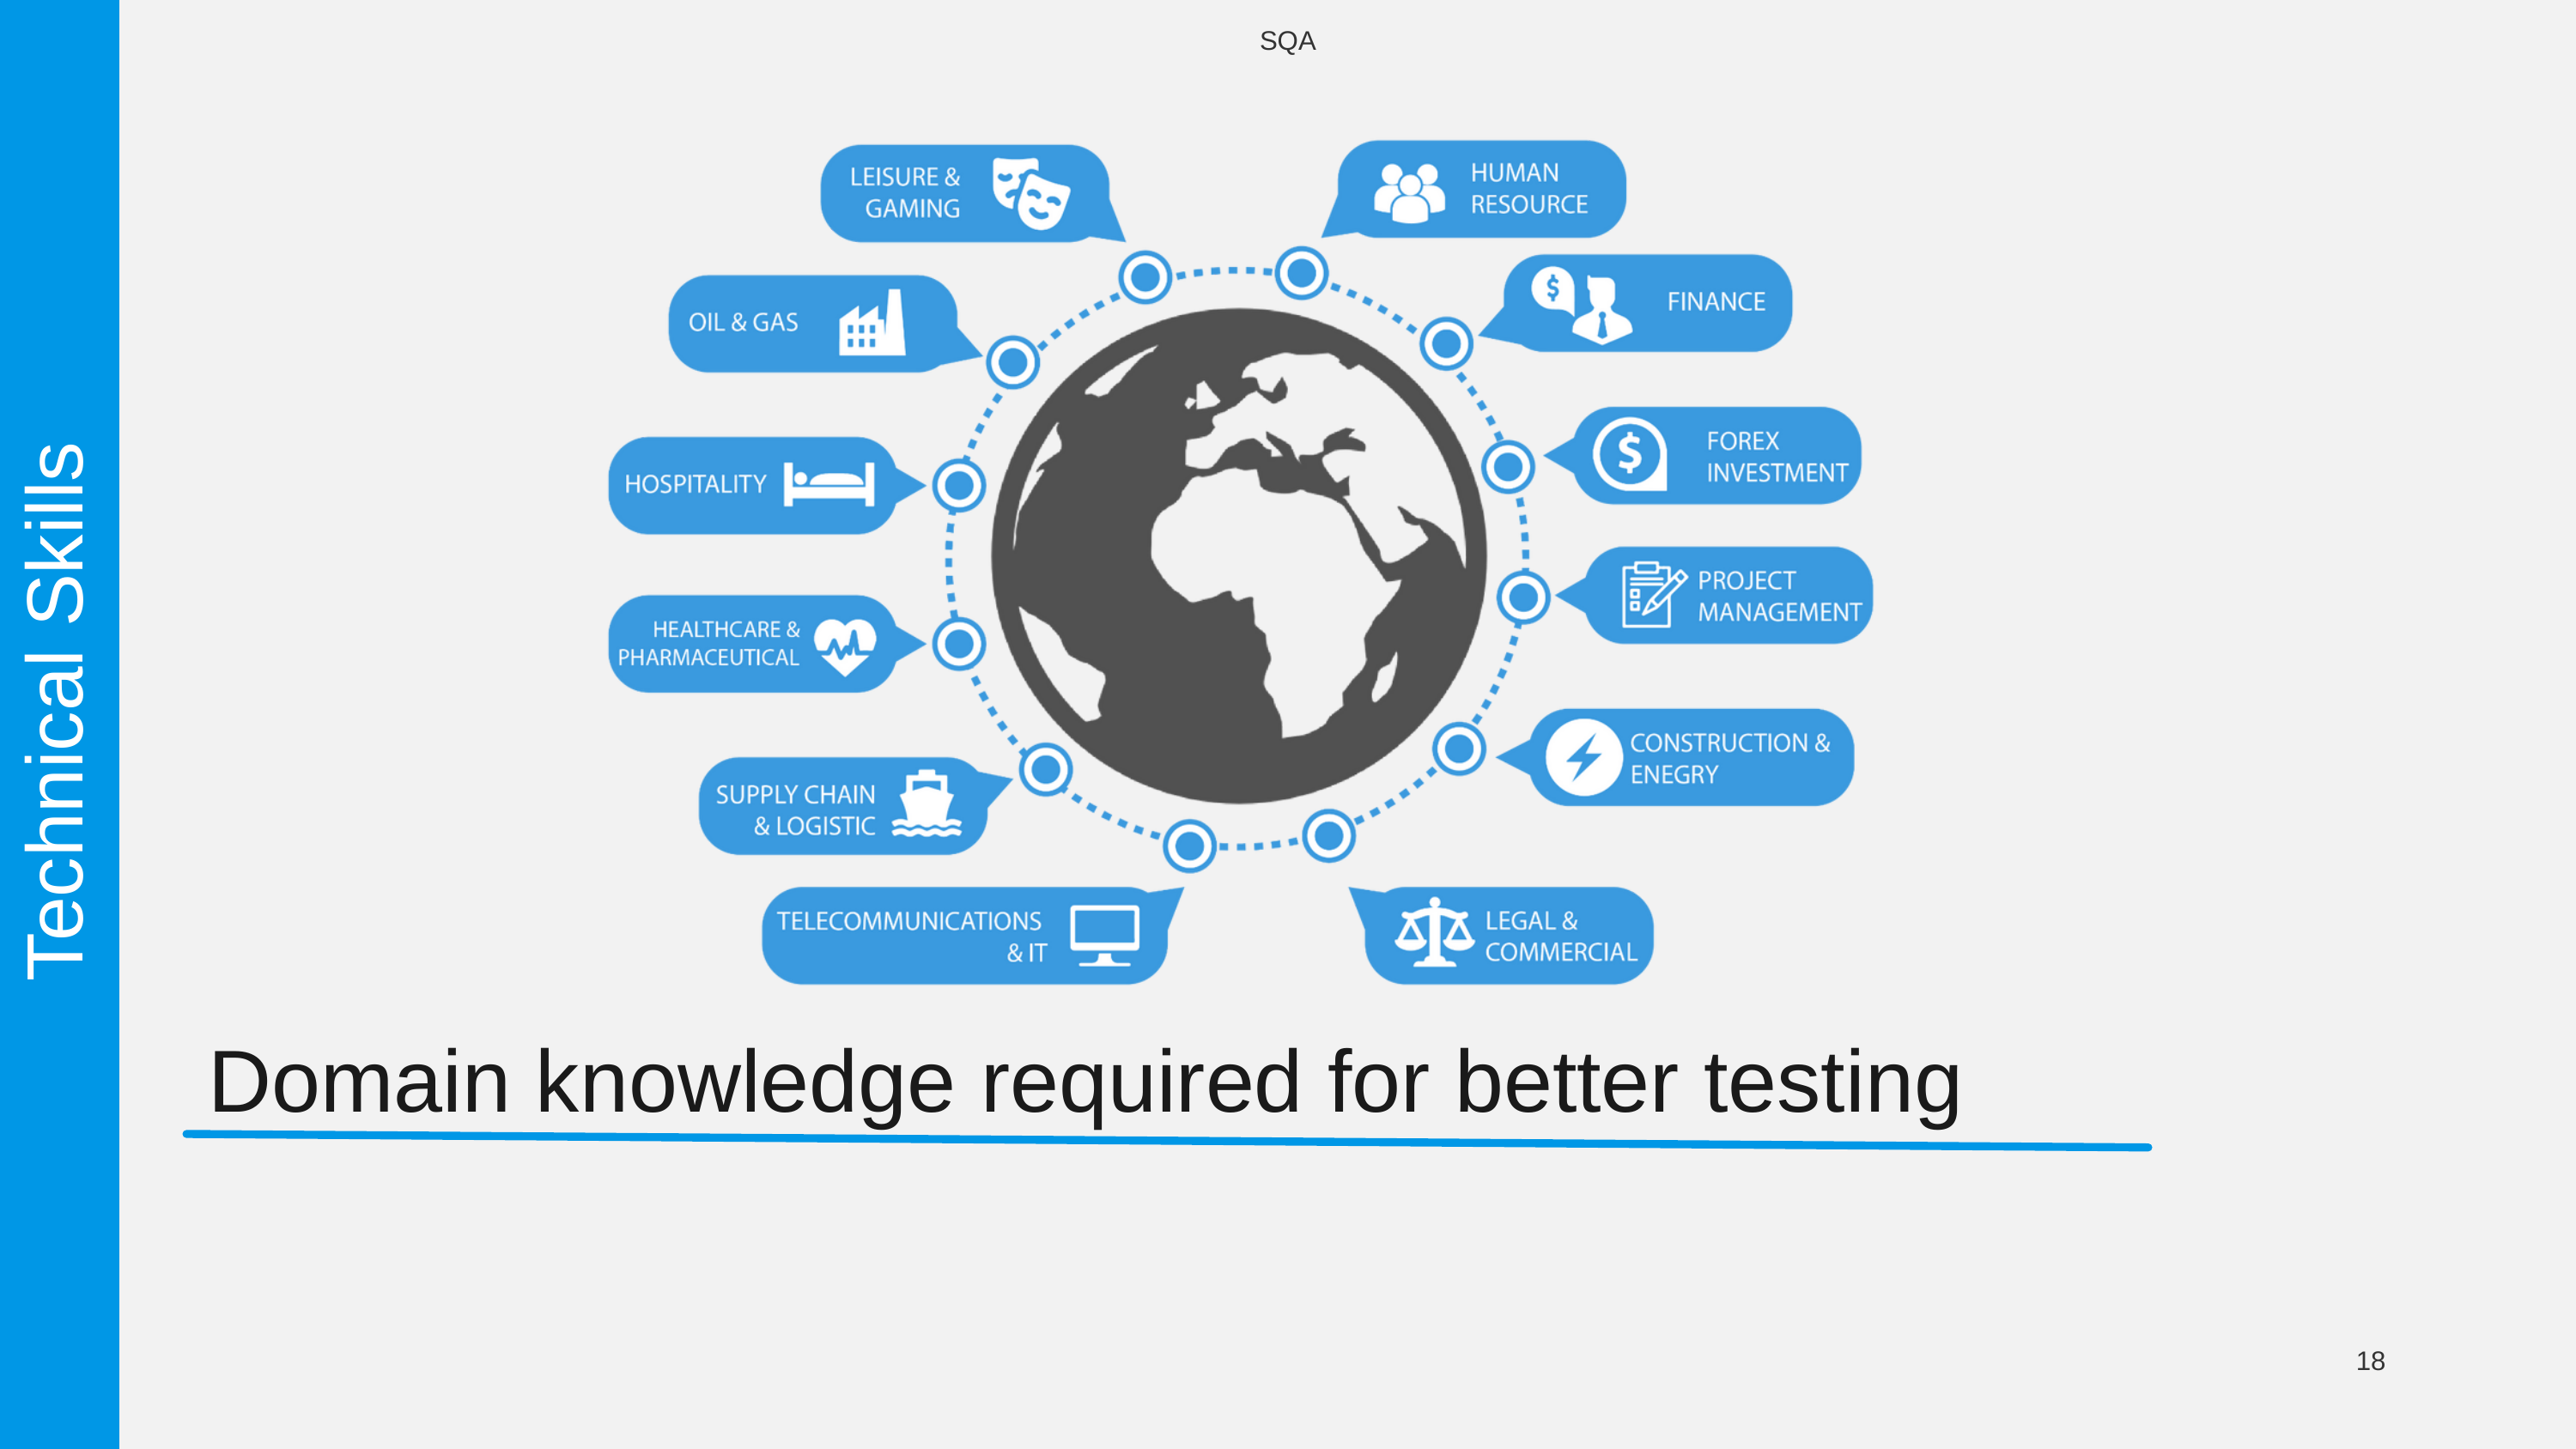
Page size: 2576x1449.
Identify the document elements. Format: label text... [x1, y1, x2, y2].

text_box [126, 971, 2576, 1449]
text_box [544, 113, 1947, 968]
text_box SQA [866, 22, 1710, 56]
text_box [0, 0, 120, 1449]
